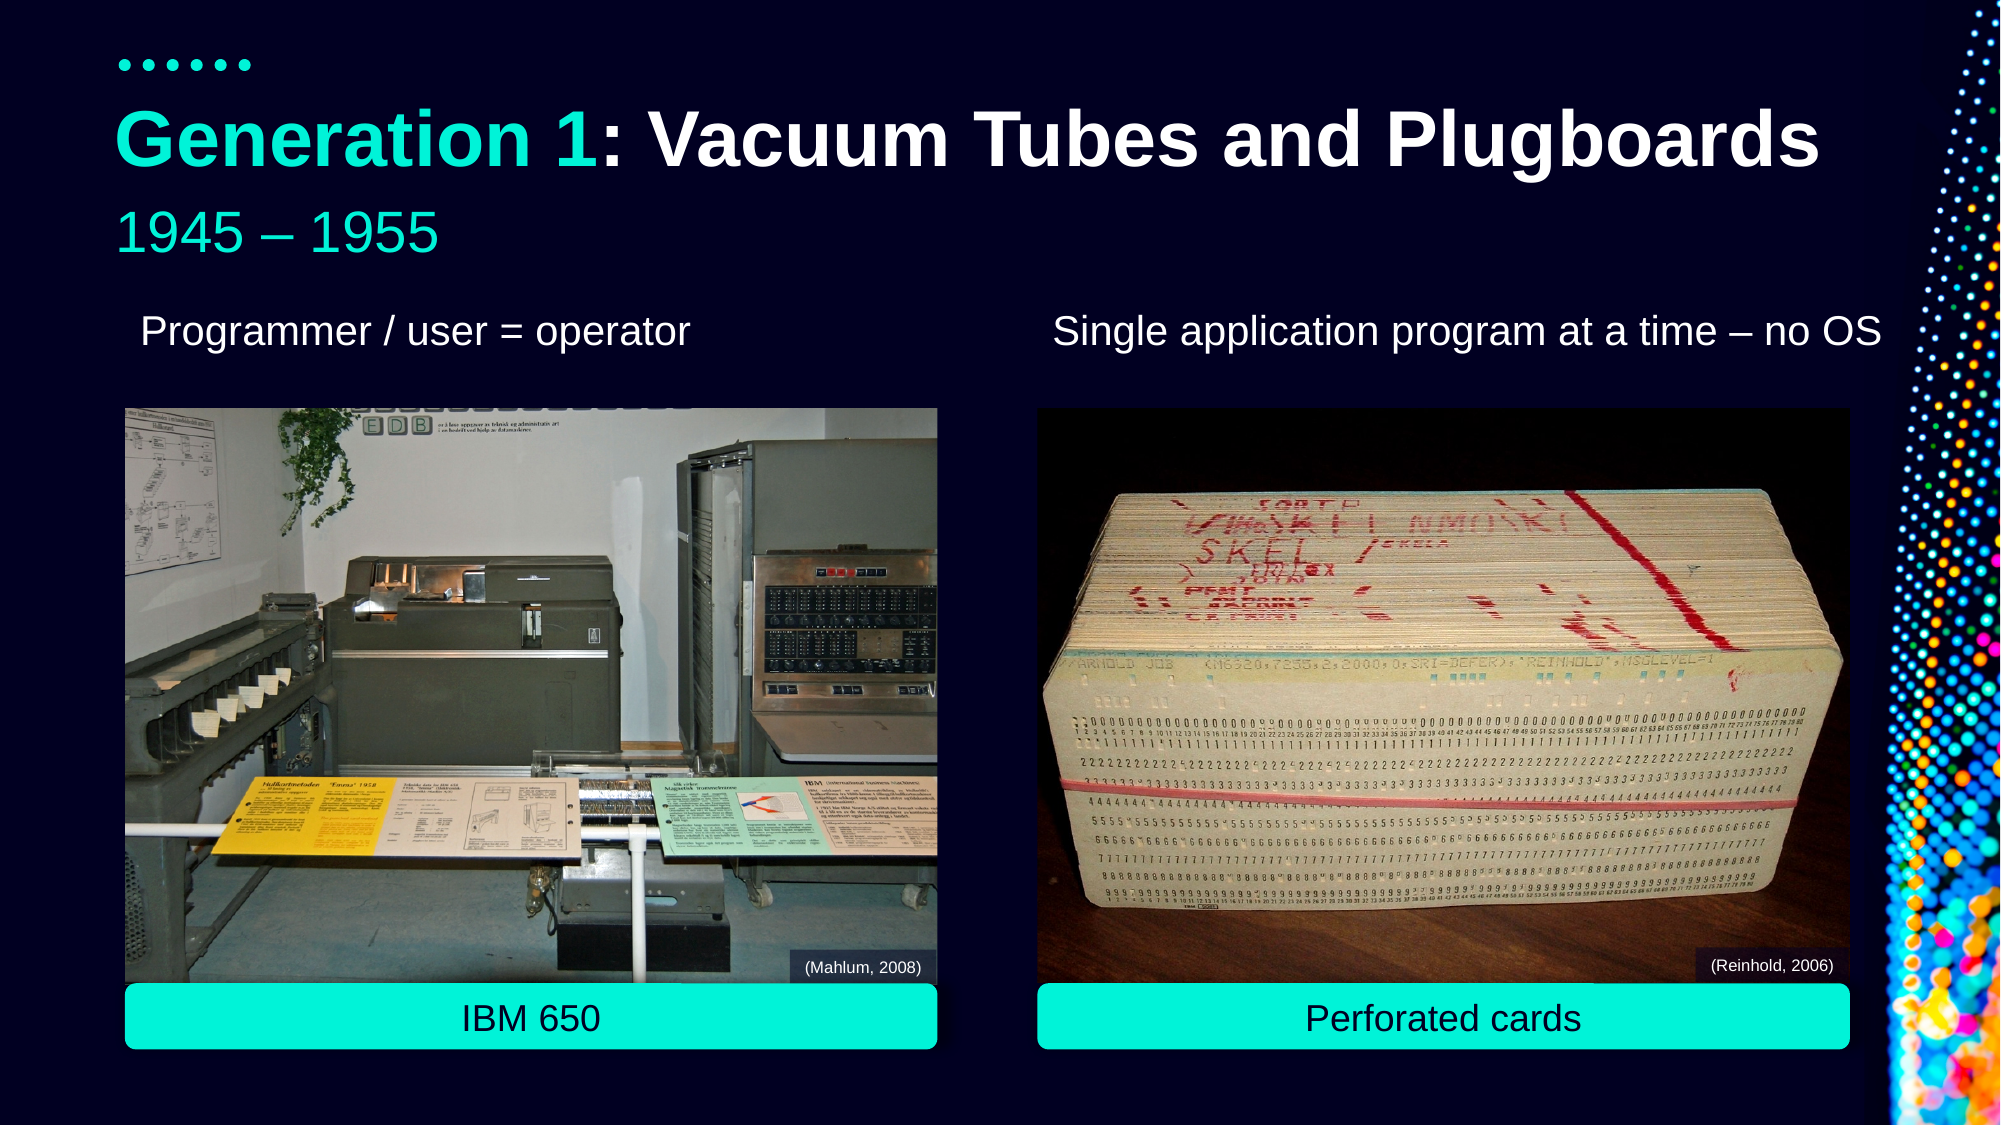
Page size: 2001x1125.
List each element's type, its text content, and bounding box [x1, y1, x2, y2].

list Programmer / user = operator [125, 296, 988, 362]
picture [1864, 0, 2001, 1125]
picture [124, 408, 938, 985]
picture [1037, 408, 1850, 983]
text_box Perforated cards [1036, 983, 1851, 1051]
list 1945 – 1955 [100, 194, 1865, 311]
text_box IBM 650 [123, 985, 939, 1051]
text_box Single application program at a time – no OS [1037, 296, 1938, 362]
title Generation 1: Vacuum Tubes and Plugboards [99, 91, 1865, 193]
